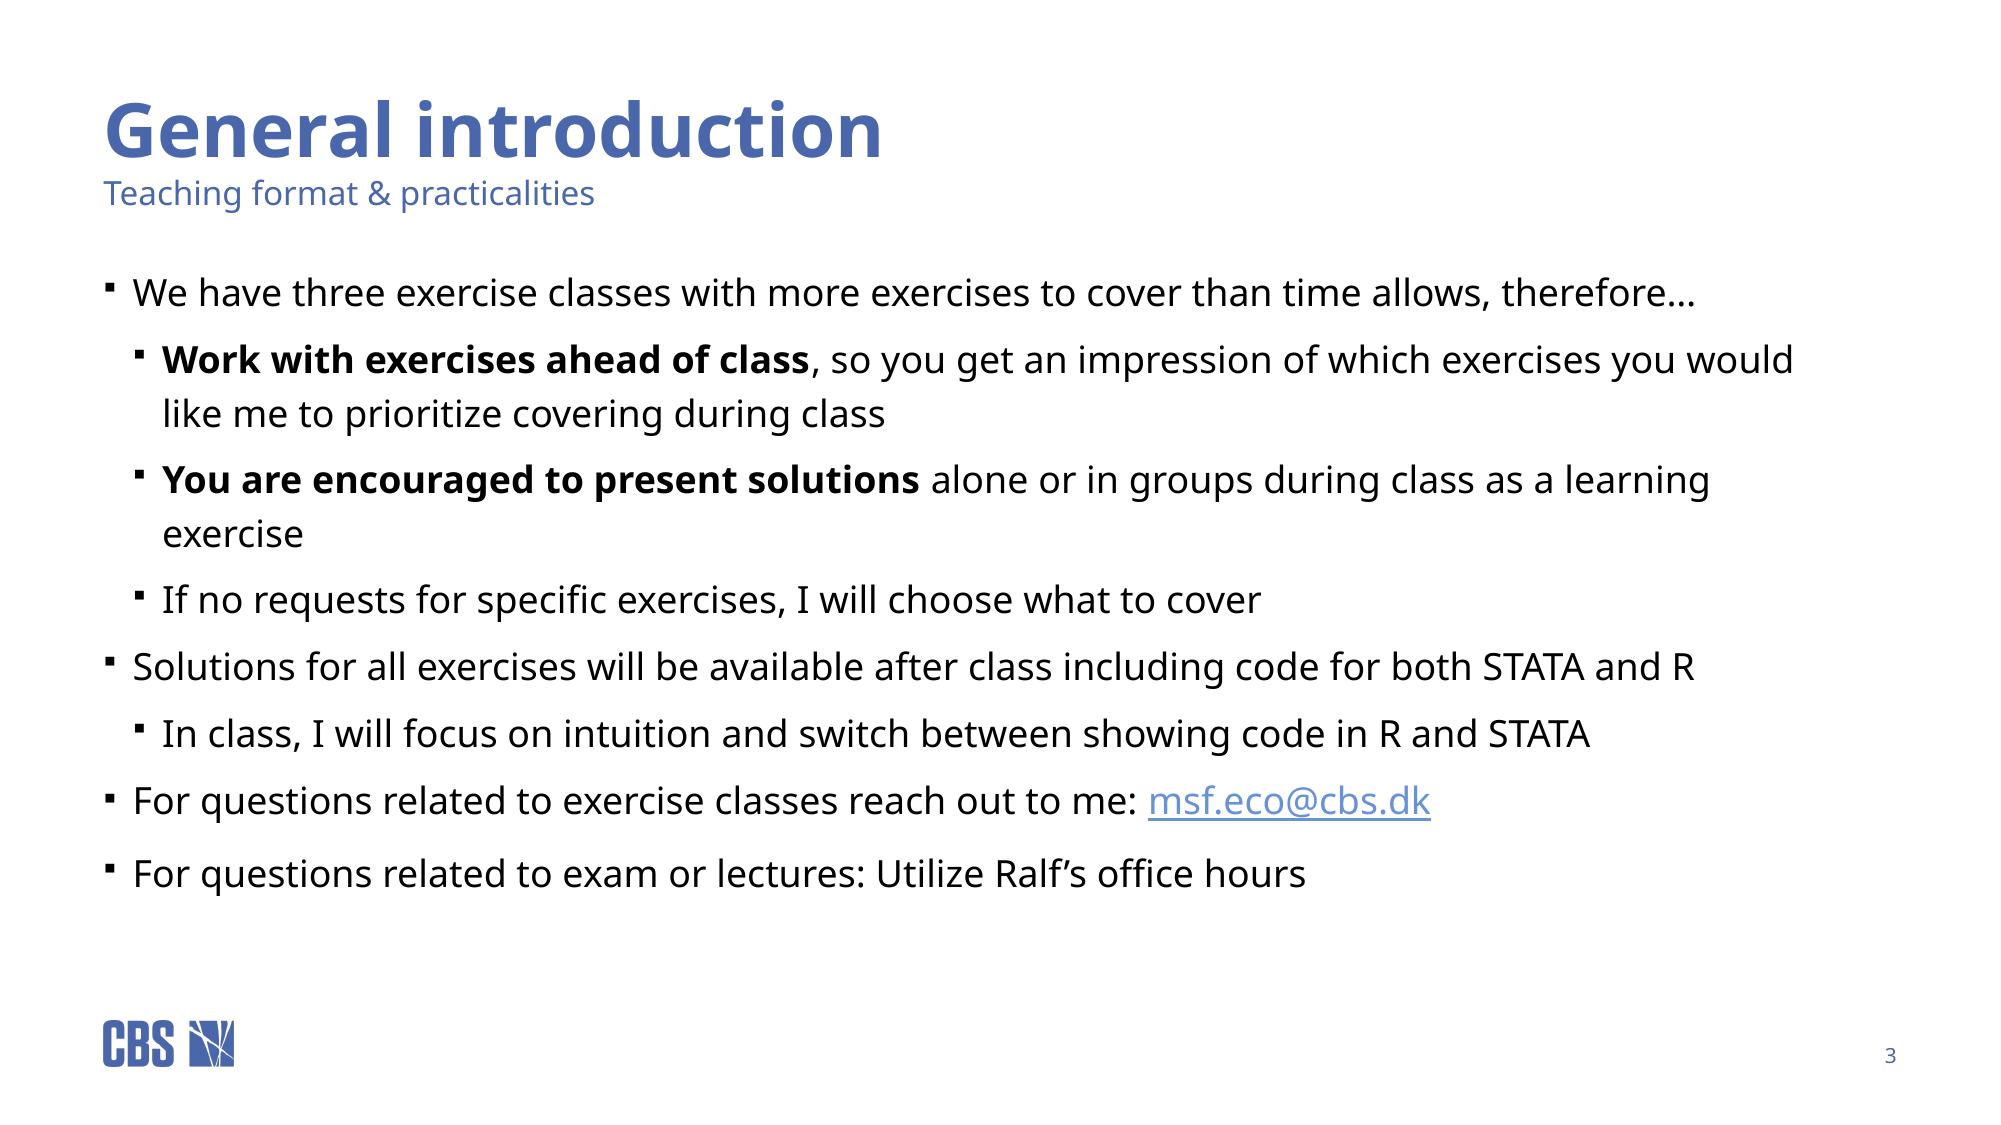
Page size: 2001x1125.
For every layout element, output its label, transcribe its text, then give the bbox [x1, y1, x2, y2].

slide_number 3 [1765, 1021, 1897, 1071]
subtitle Teaching format & practicalities [103, 172, 925, 240]
list We have three exercise classes with more exercises to cover than time allows, therefore… Work with exercises ahead of class, so you get an impression of which exercises you would like me to prioritize covering during class You are encouraged to present solutions alone or in groups during class as a learning exercise If no requests for specific exercises, I will choose what to cover Solutions for all exercises will be available after class including code for both STATA and R In class, I will focus on intuition and switch between showing code in R and STATA For questions related to exercise classes reach out to me: msf.eco@cbs.dk For questions related to exam or lectures: Utilize Ralf’s office hours [103, 260, 1864, 953]
picture [103, 1020, 234, 1067]
title General introduction [103, 93, 925, 172]
